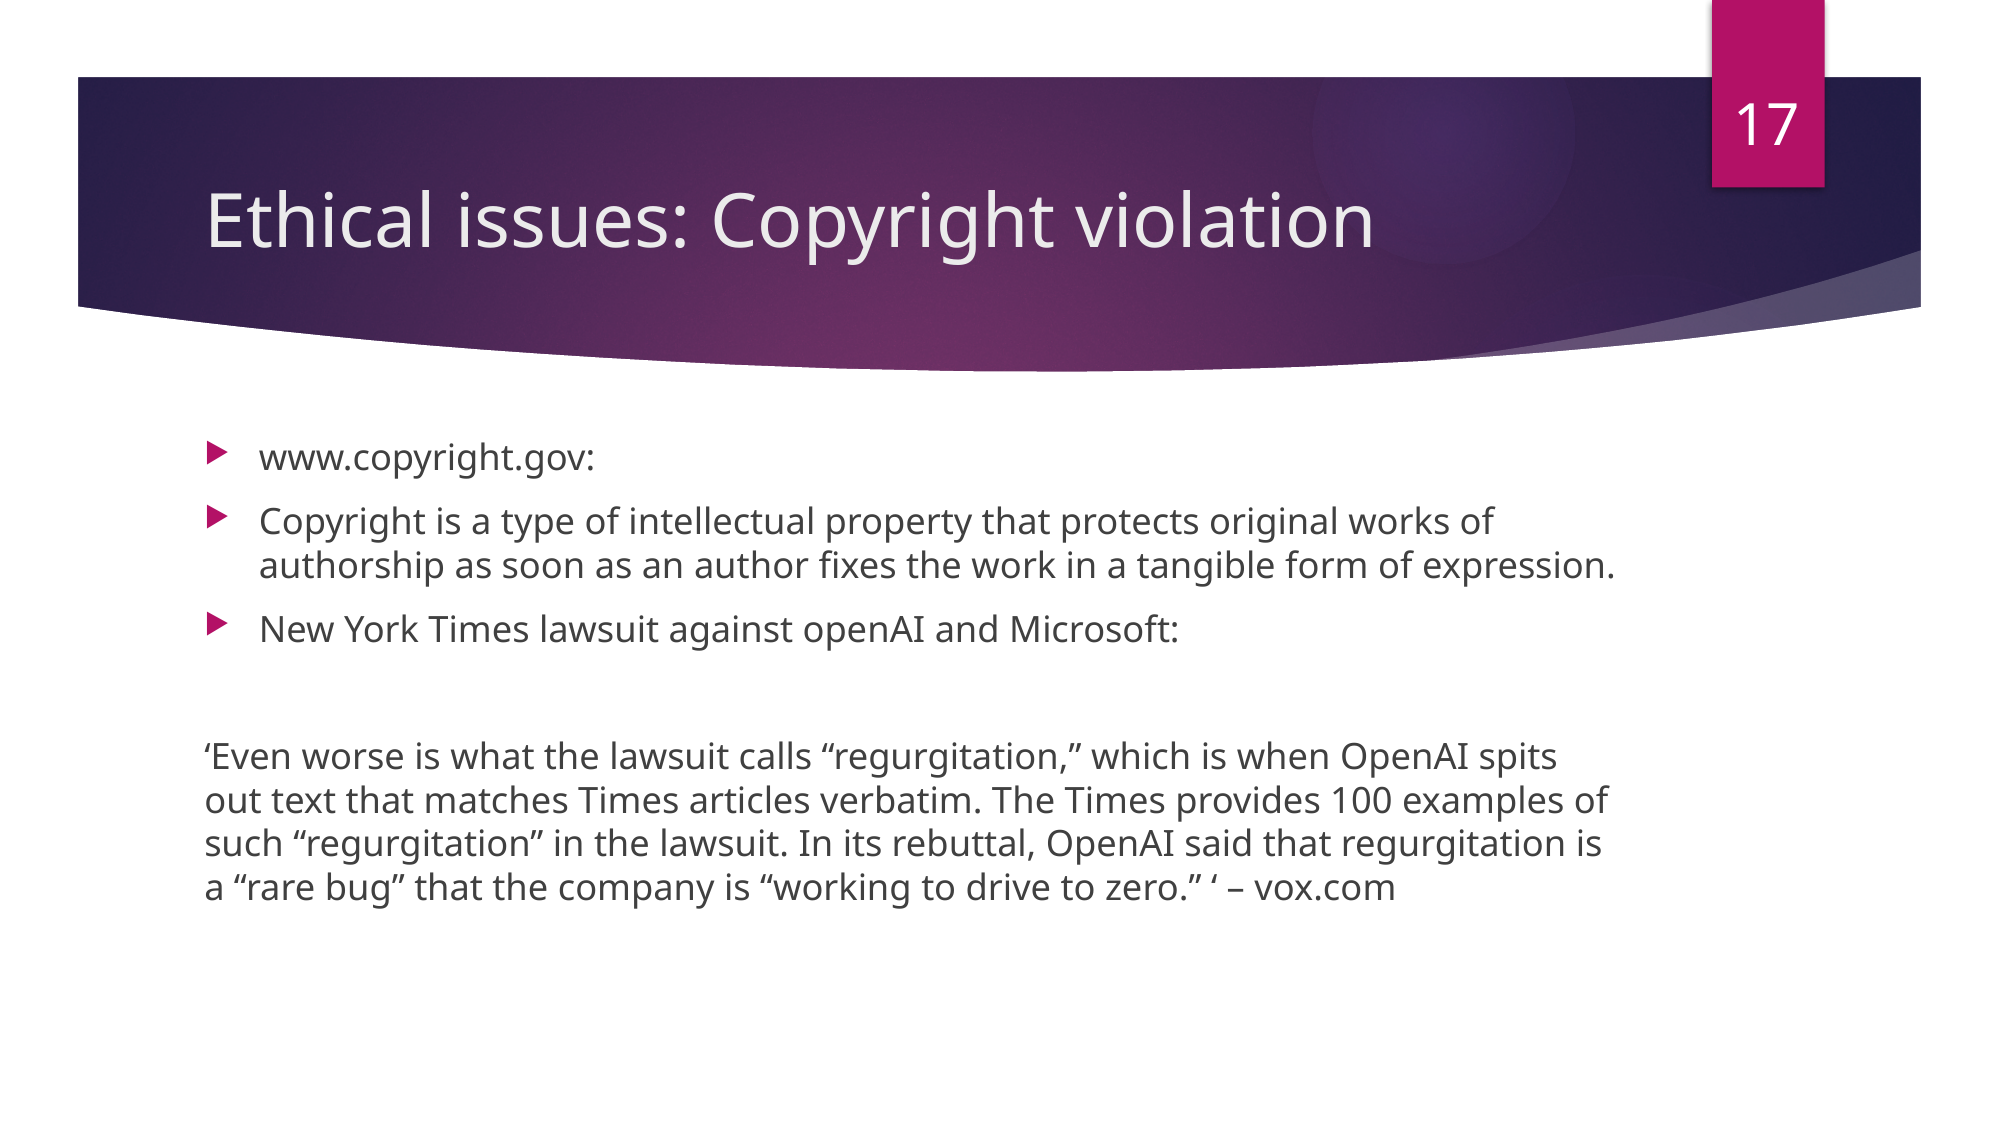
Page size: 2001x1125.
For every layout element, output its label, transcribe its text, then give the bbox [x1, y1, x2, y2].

title Ethical issues: Copyright violation [189, 159, 1627, 276]
list www.copyright.gov: Copyright is a type of intellectual property that protects original works of authorship as soon as an author fixes the work in a tangible form of expression. New York Times lawsuit against openAI and Microsoft: ‘Even worse is what the lawsuit calls “regurgitation,” which is when OpenAI spits out text that matches Times articles verbatim. The Times provides 100 examples of such “regurgitation” in the lawsuit. In its rebuttal, OpenAI said that regurgitation is a “rare bug” that the company is “working to drive to zero.” ‘ – vox.com [189, 427, 1638, 988]
slide_number 17 [1698, 48, 1836, 175]
